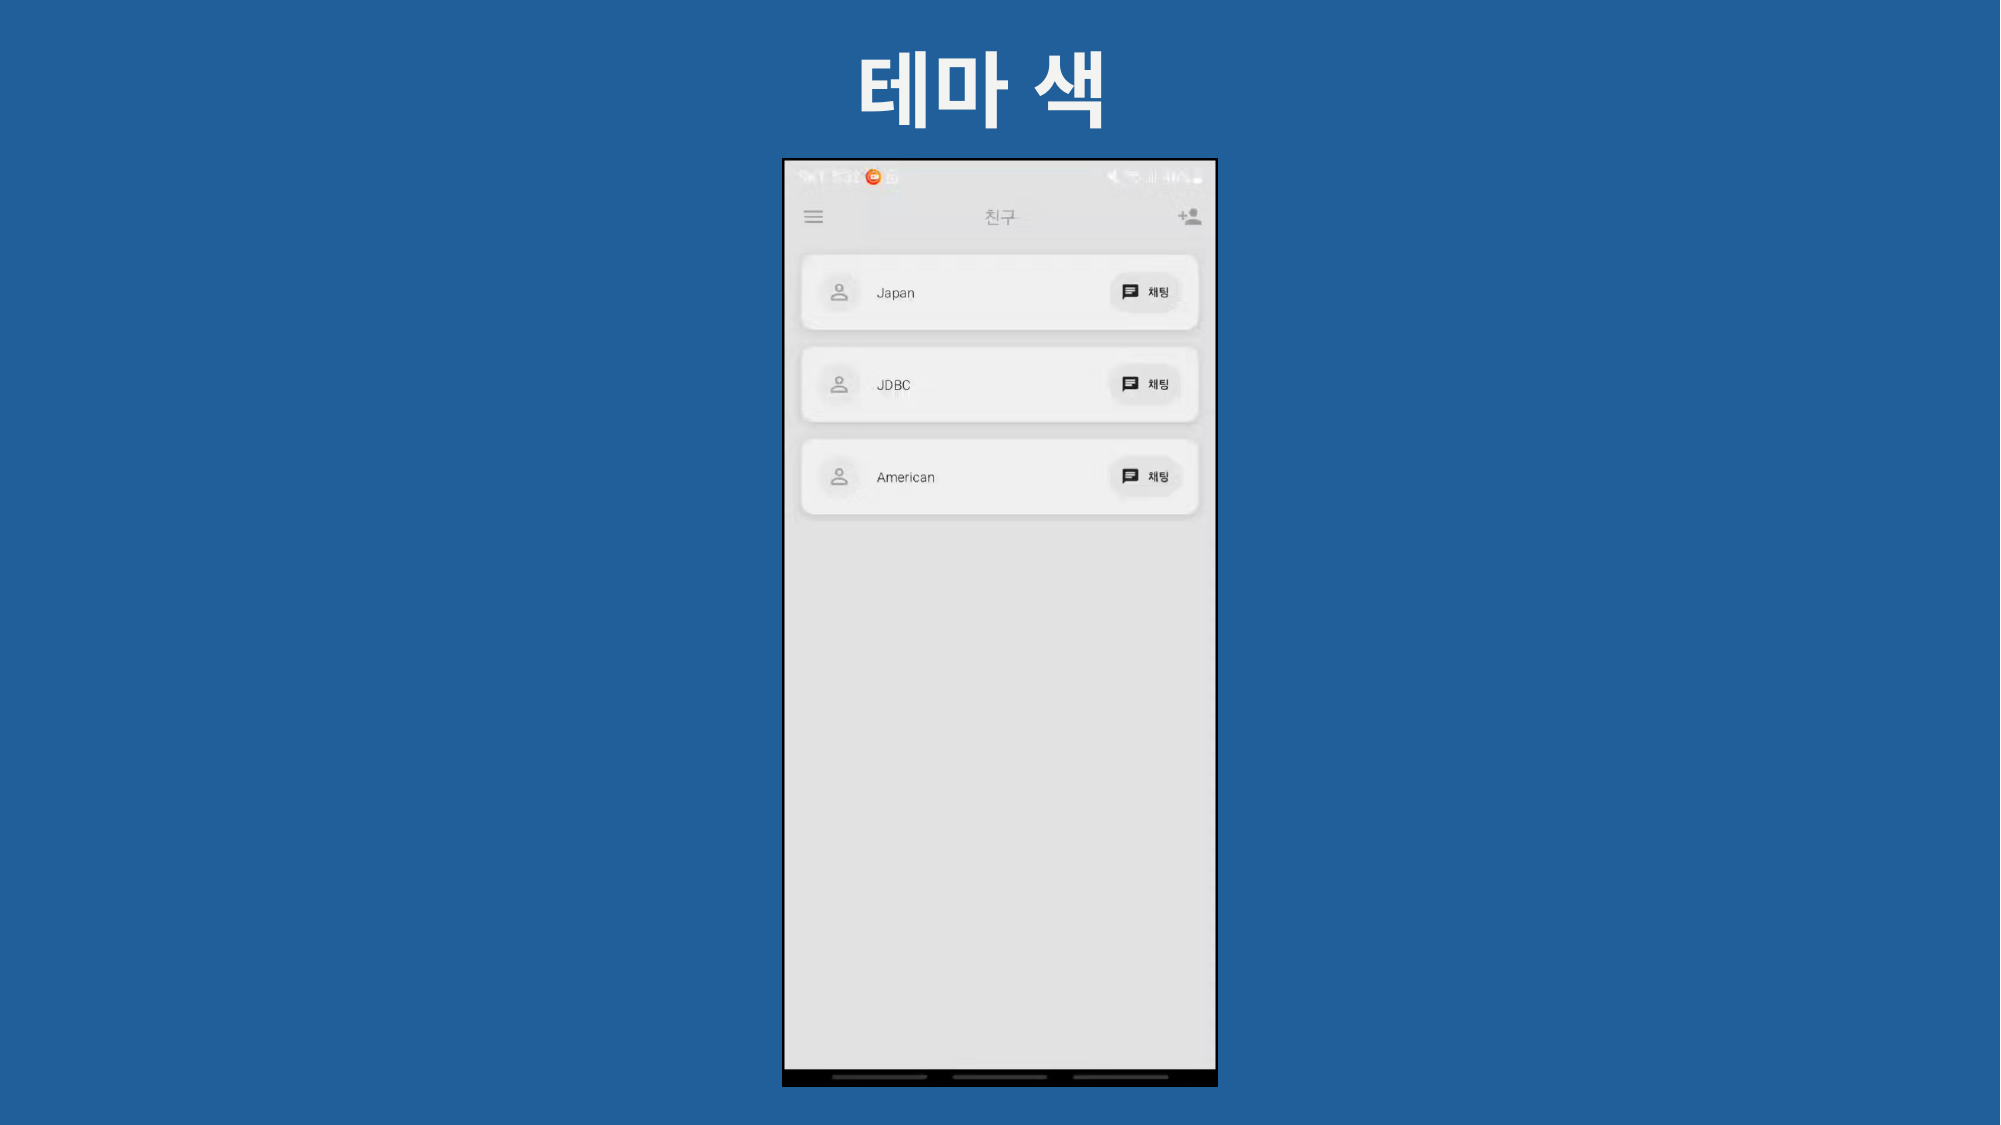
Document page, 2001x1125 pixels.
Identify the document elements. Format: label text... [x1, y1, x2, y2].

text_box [781, 156, 1219, 1088]
text_box 테마 색 [856, 22, 1144, 139]
